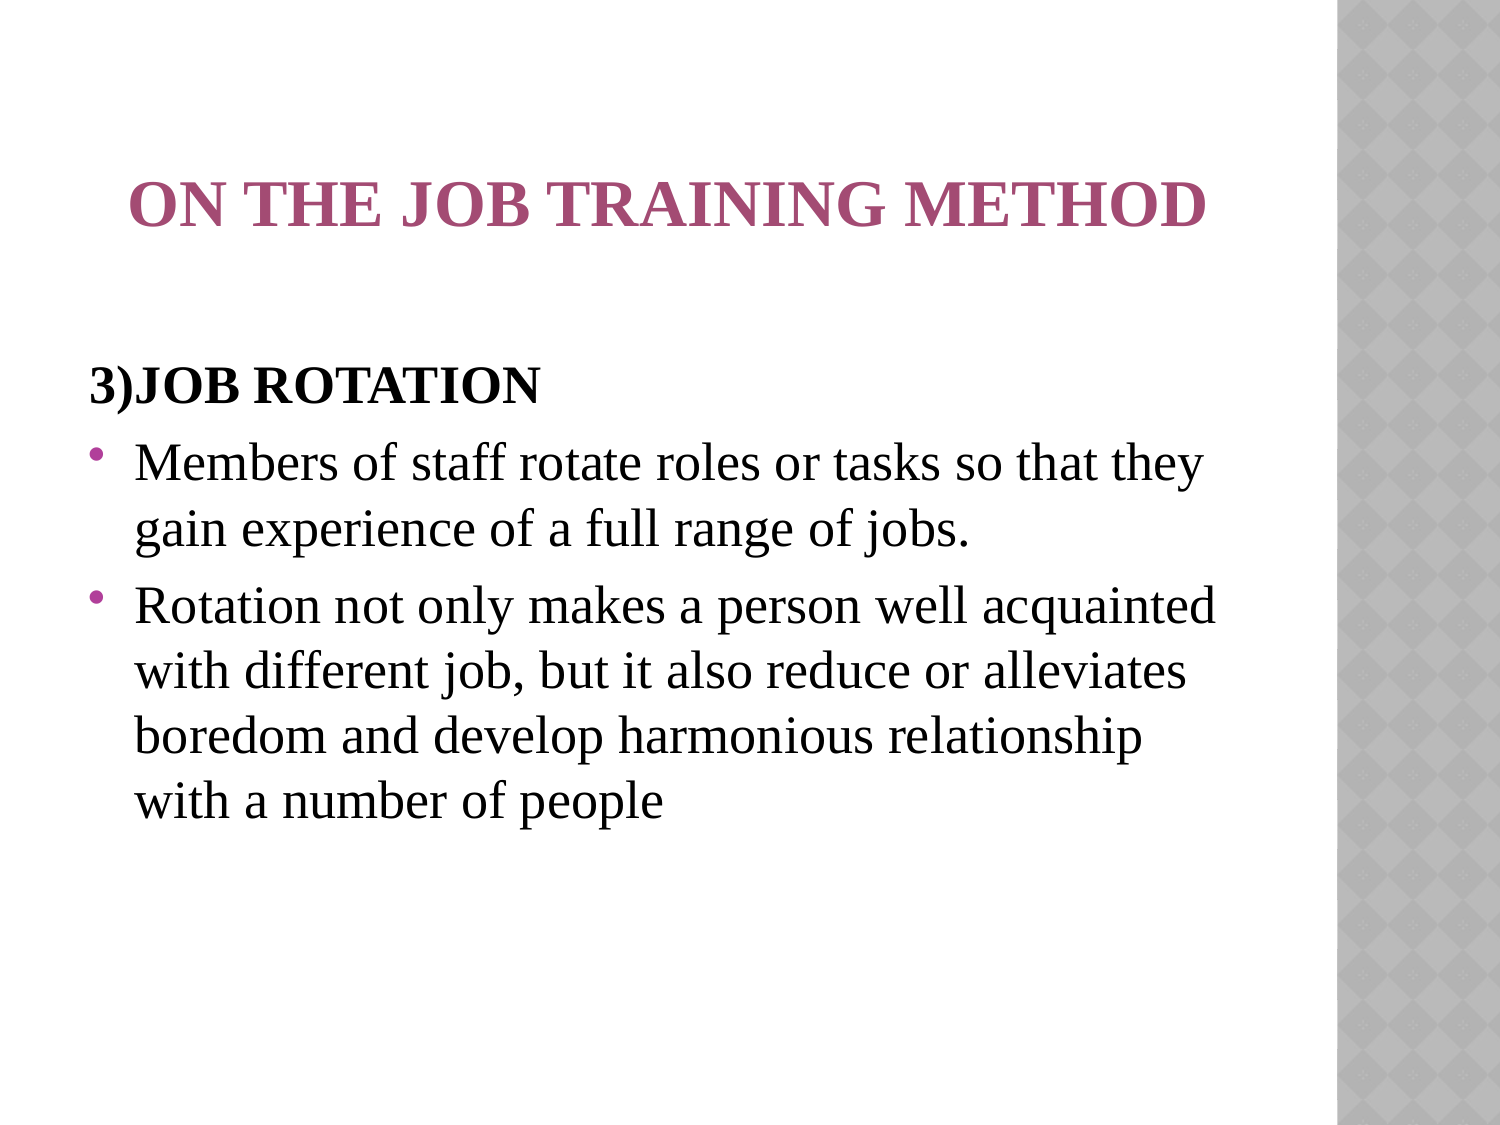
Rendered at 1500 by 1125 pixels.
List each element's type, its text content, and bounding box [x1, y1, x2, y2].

list 3)JOB ROTATION Members of staff rotate roles or tasks so that they gain experience of a full range of jobs. Rotation not only makes a person well acquainted with different job, but it also reduce or alleviates boredom and develop harmonious relationship with a number of people [75, 264, 1263, 1059]
title ON THE JOB TRAINING METHOD [75, 52, 1263, 240]
